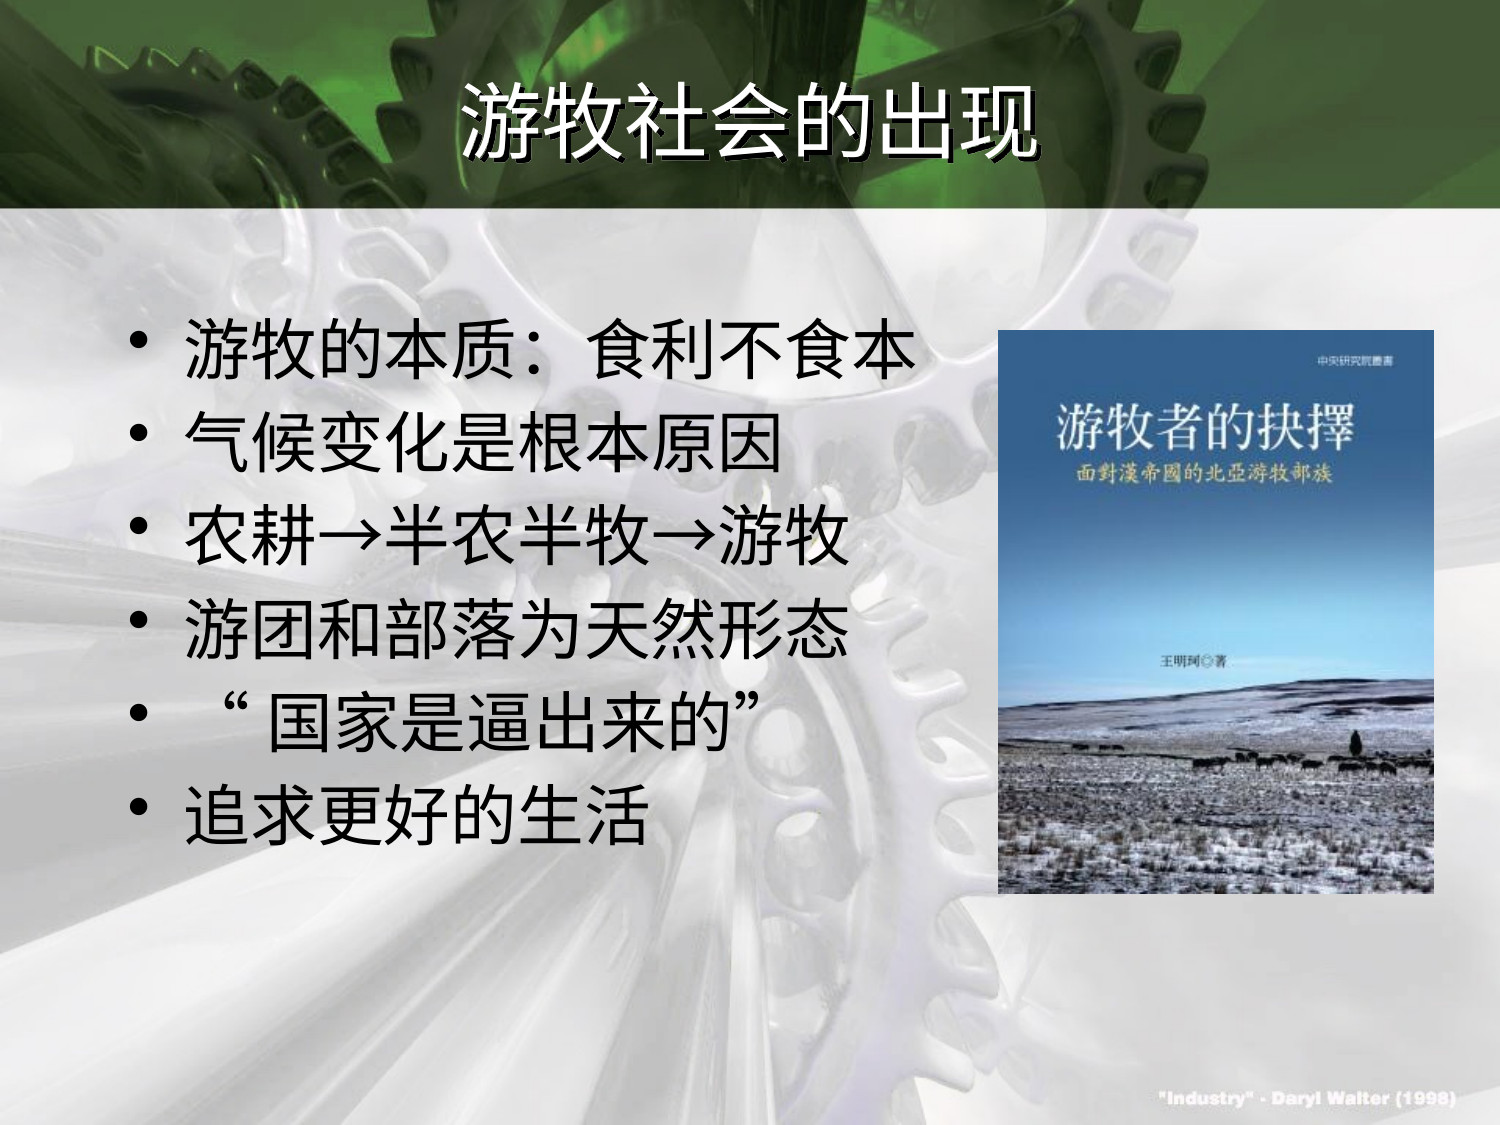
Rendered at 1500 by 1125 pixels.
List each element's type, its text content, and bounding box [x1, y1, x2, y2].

title 游牧社会的出现 [112, 24, 1388, 213]
picture [0, 0, 1500, 1125]
list 游牧的本质：食利不食本 气候变化是根本原因 农耕→半农半牧→游牧 游团和部落为天然形态 “国家是逼出来的” 追求更好的生活 [112, 299, 1388, 1001]
